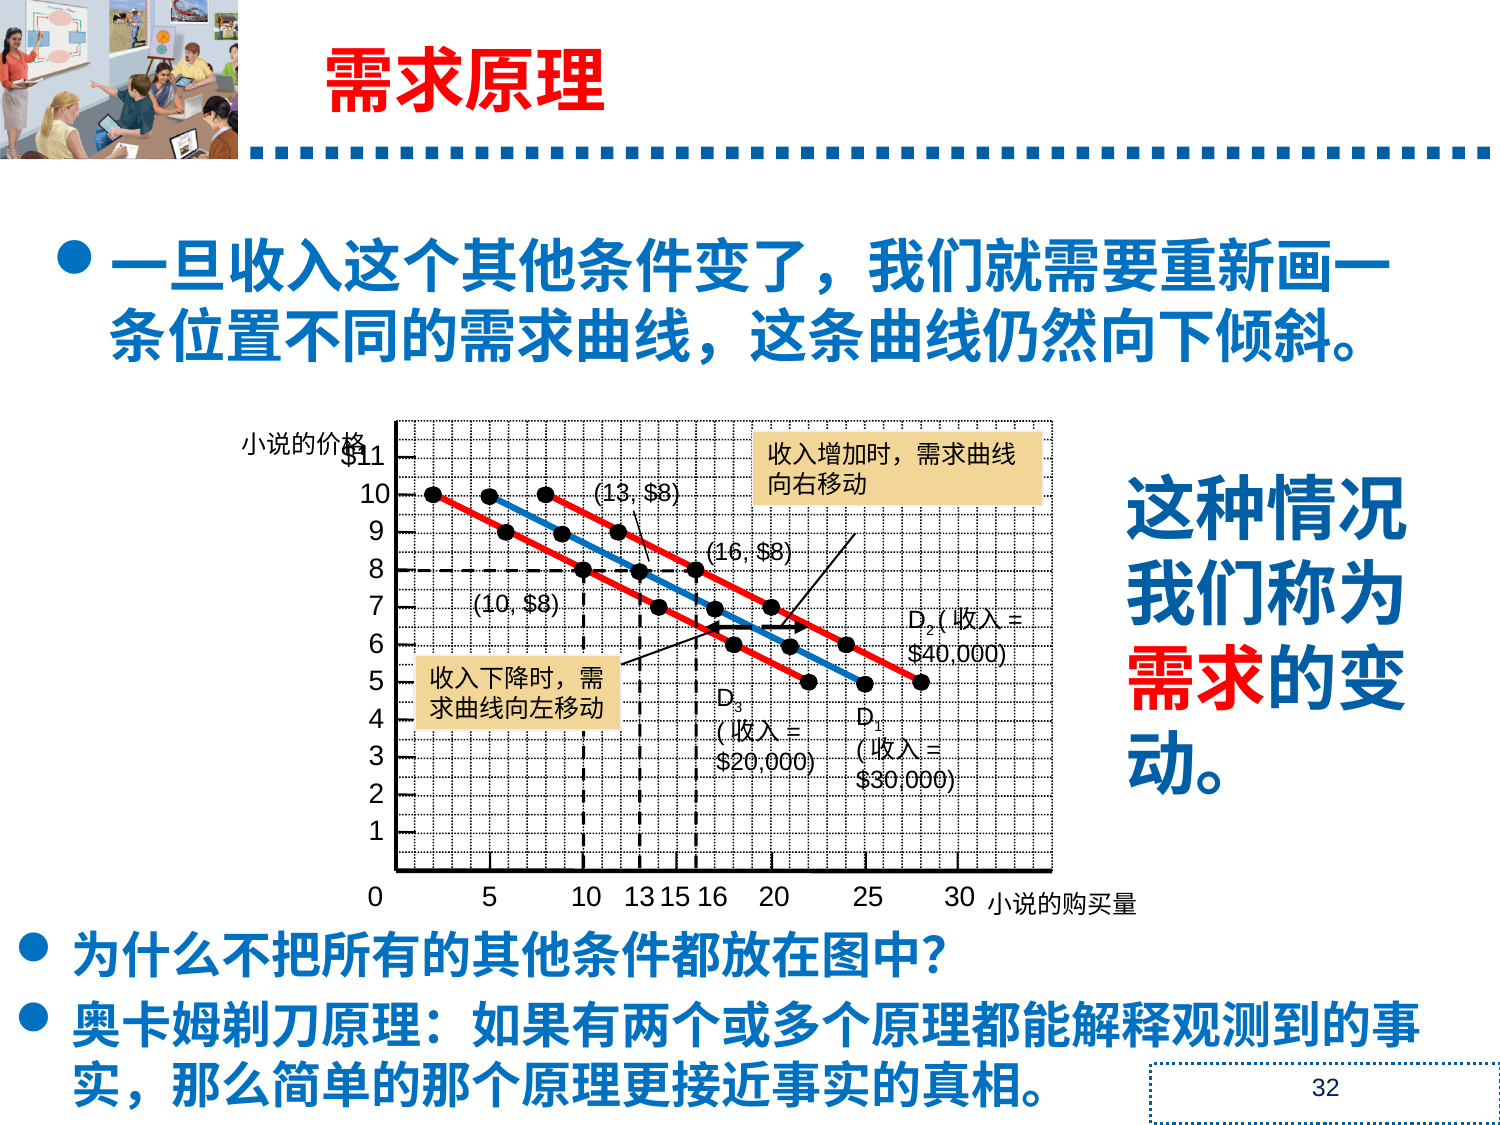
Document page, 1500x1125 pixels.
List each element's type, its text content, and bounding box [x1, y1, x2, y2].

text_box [225, 420, 1154, 927]
text_box 一旦收入这个其他条件变了，我们就需要重新画一条位置不同的需求曲线，这条曲线仍然向下倾斜。 [37, 221, 1442, 564]
text_box 这种情况我们称为需求的变动。 [1159, 456, 1453, 812]
picture [0, 0, 238, 159]
text_box 需求原理 [308, 28, 622, 129]
slide_number 32 [1149, 1062, 1500, 1125]
text_box 为什么不把所有的其他条件都放在图中？ 奥卡姆剃刀原理：如果有两个或多个原理都能解释观测到的事实，那么简单的那个原理更接近事实的真相。 [0, 916, 1465, 1121]
